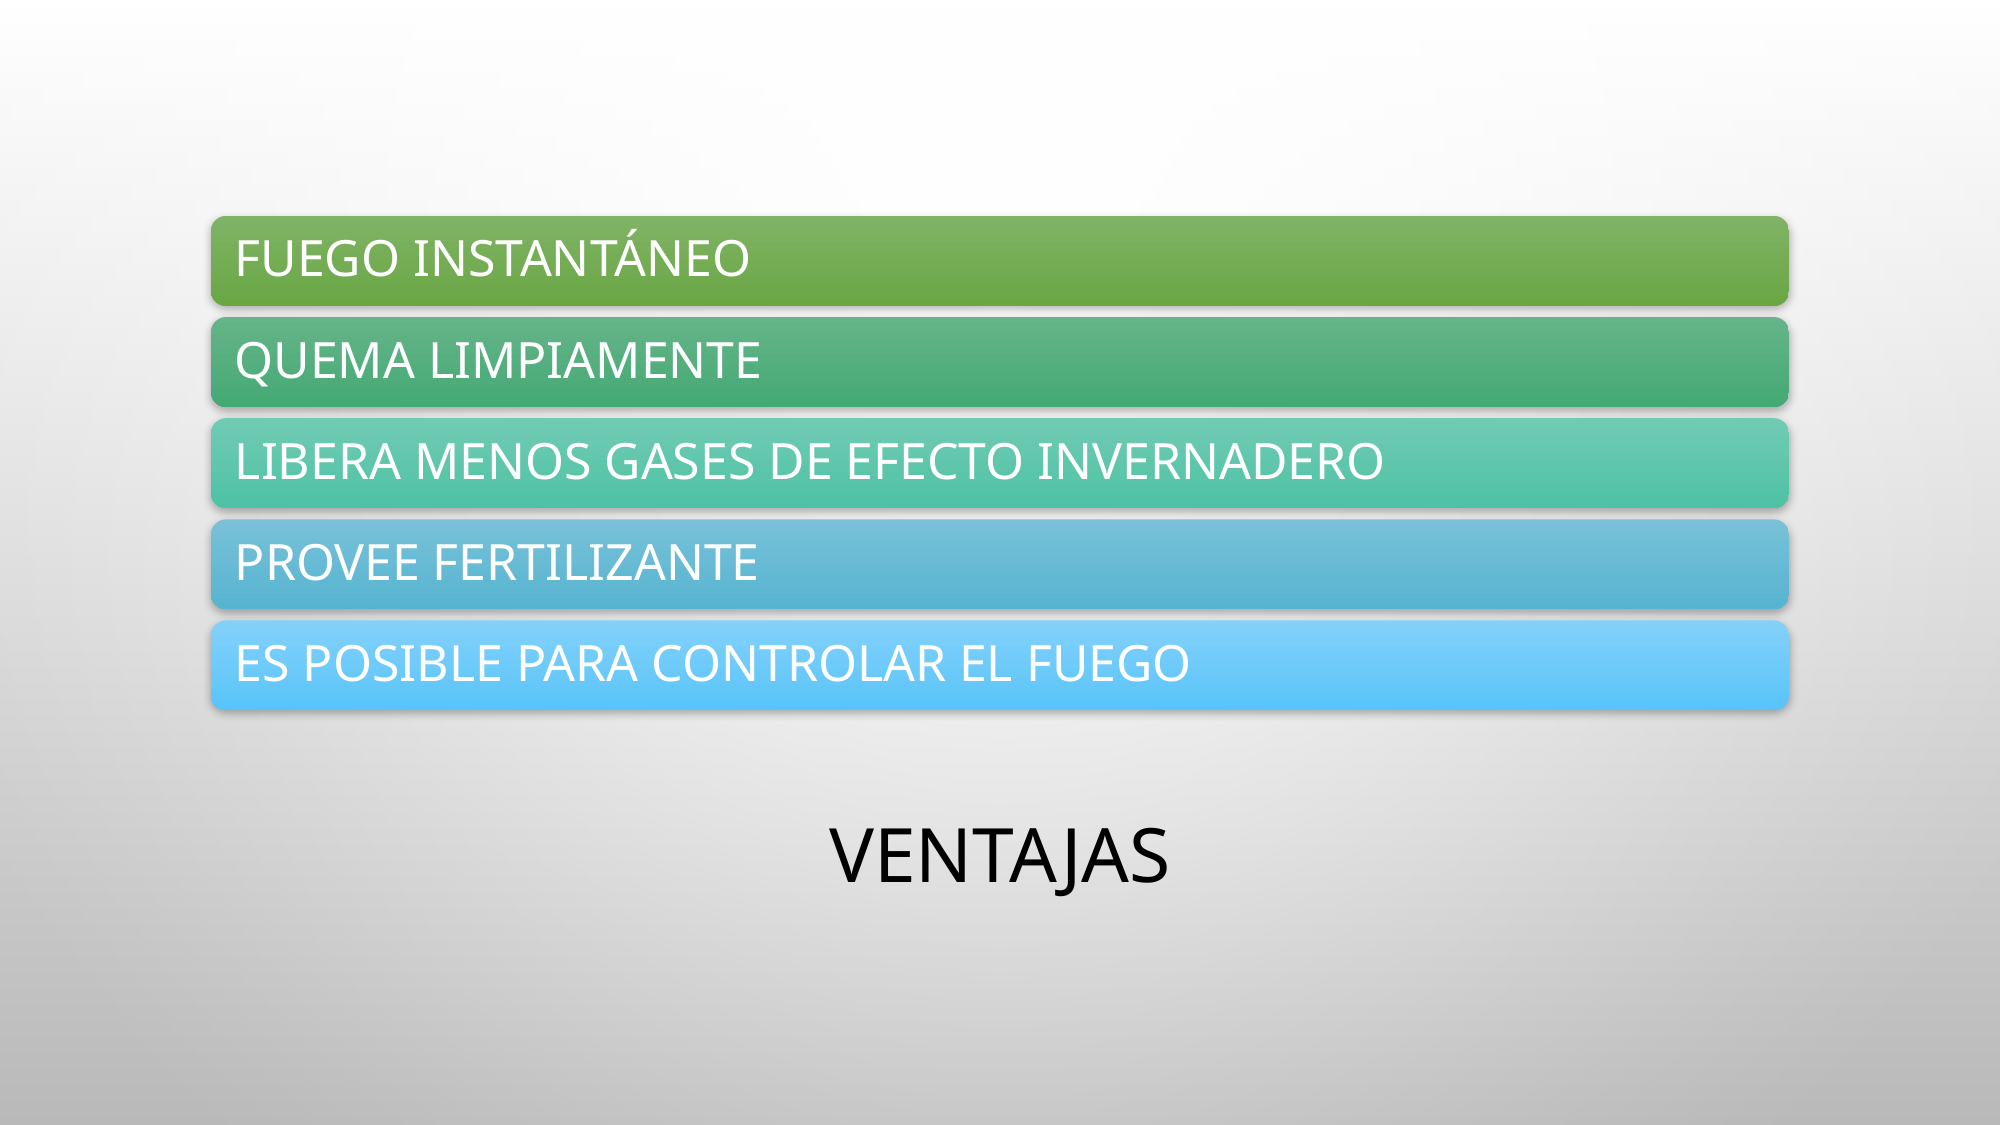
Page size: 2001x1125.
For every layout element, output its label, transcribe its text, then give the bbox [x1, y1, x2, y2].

picture [0, 0, 2000, 1125]
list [210, 210, 1790, 716]
title ventajas [149, 752, 1851, 966]
